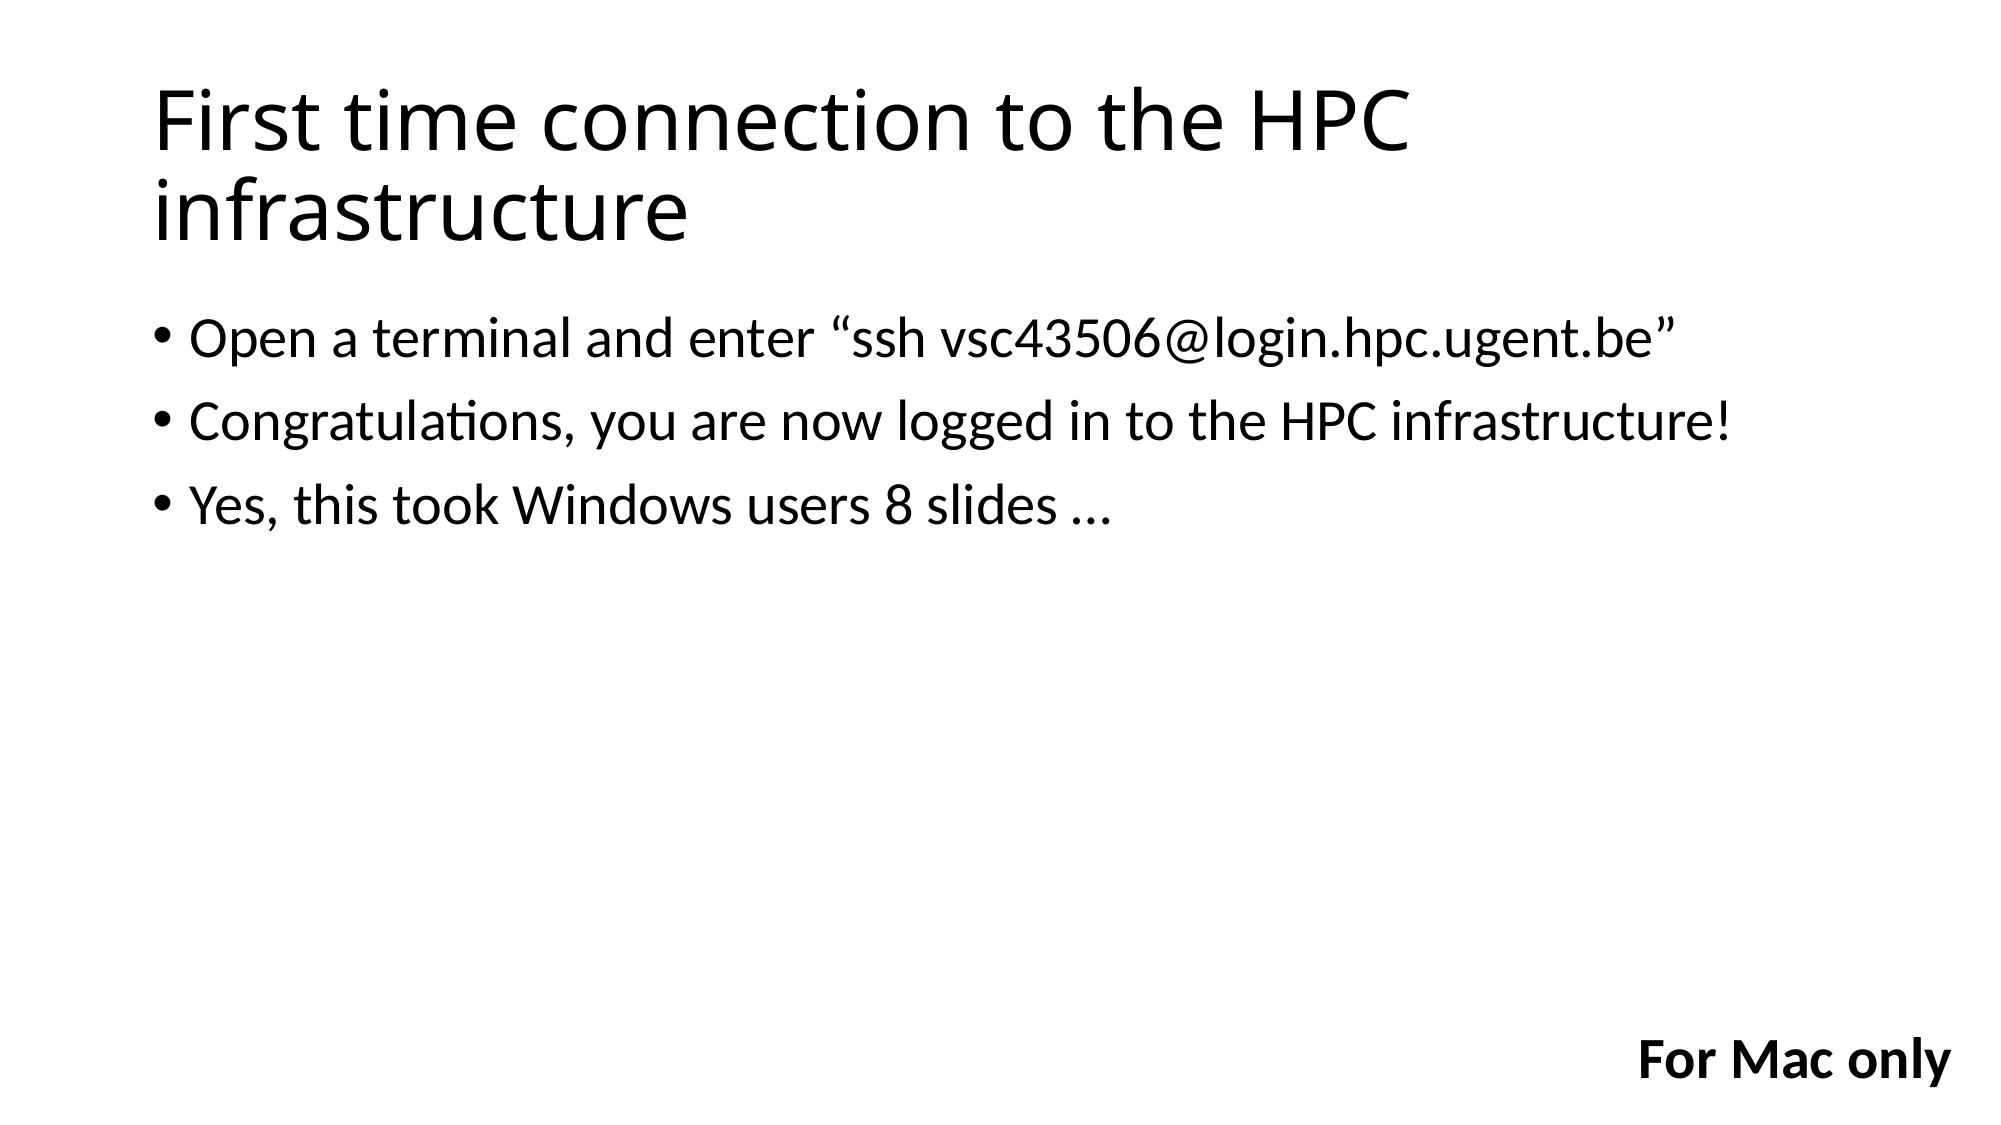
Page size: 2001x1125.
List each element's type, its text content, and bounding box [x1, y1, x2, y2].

text_box For Mac only [1623, 1013, 1975, 1098]
title First time connection to the HPC infrastructure [137, 59, 1863, 278]
list Open a terminal and enter “ssh vsc43506@login.hpc.ugent.be” Congratulations, you are now logged in to the HPC infrastructure! Yes, this took Windows users 8 slides … [137, 299, 1863, 1014]
